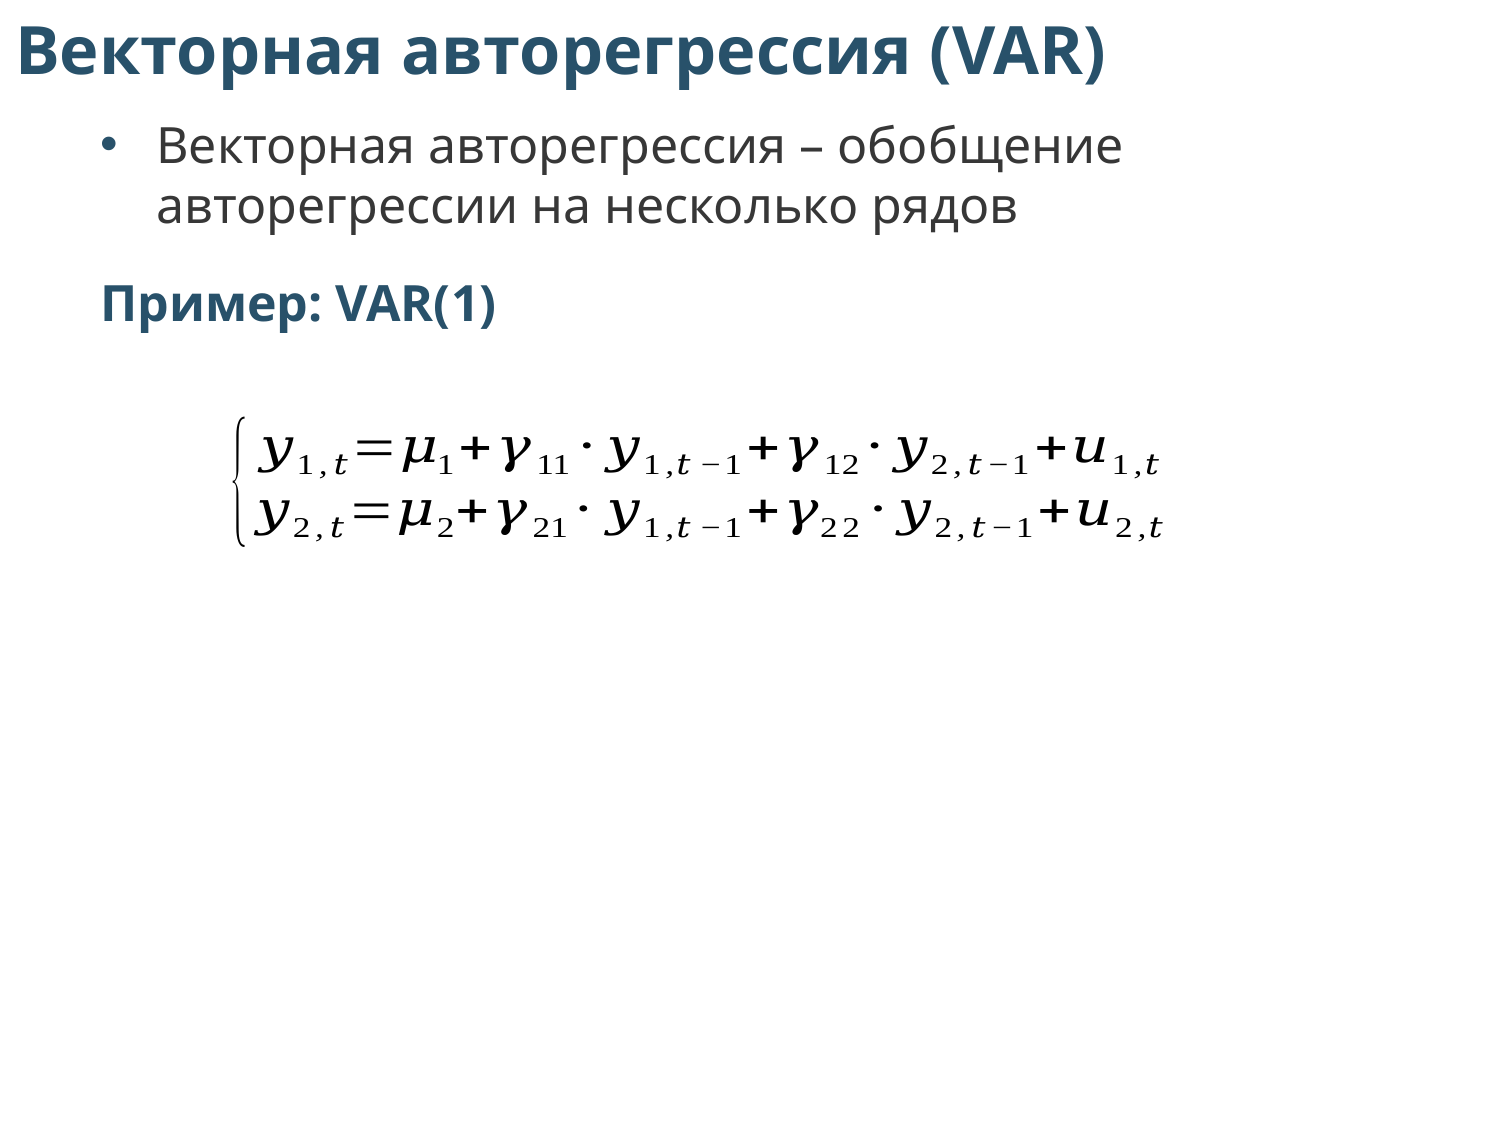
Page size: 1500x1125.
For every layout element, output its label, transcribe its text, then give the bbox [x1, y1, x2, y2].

text_box Векторная авторегрессия (VAR) [0, 0, 1500, 96]
text_box Векторная авторегрессия – обобщение авторегрессии на несколько рядов Пример: VAR(1) [100, 113, 1400, 350]
